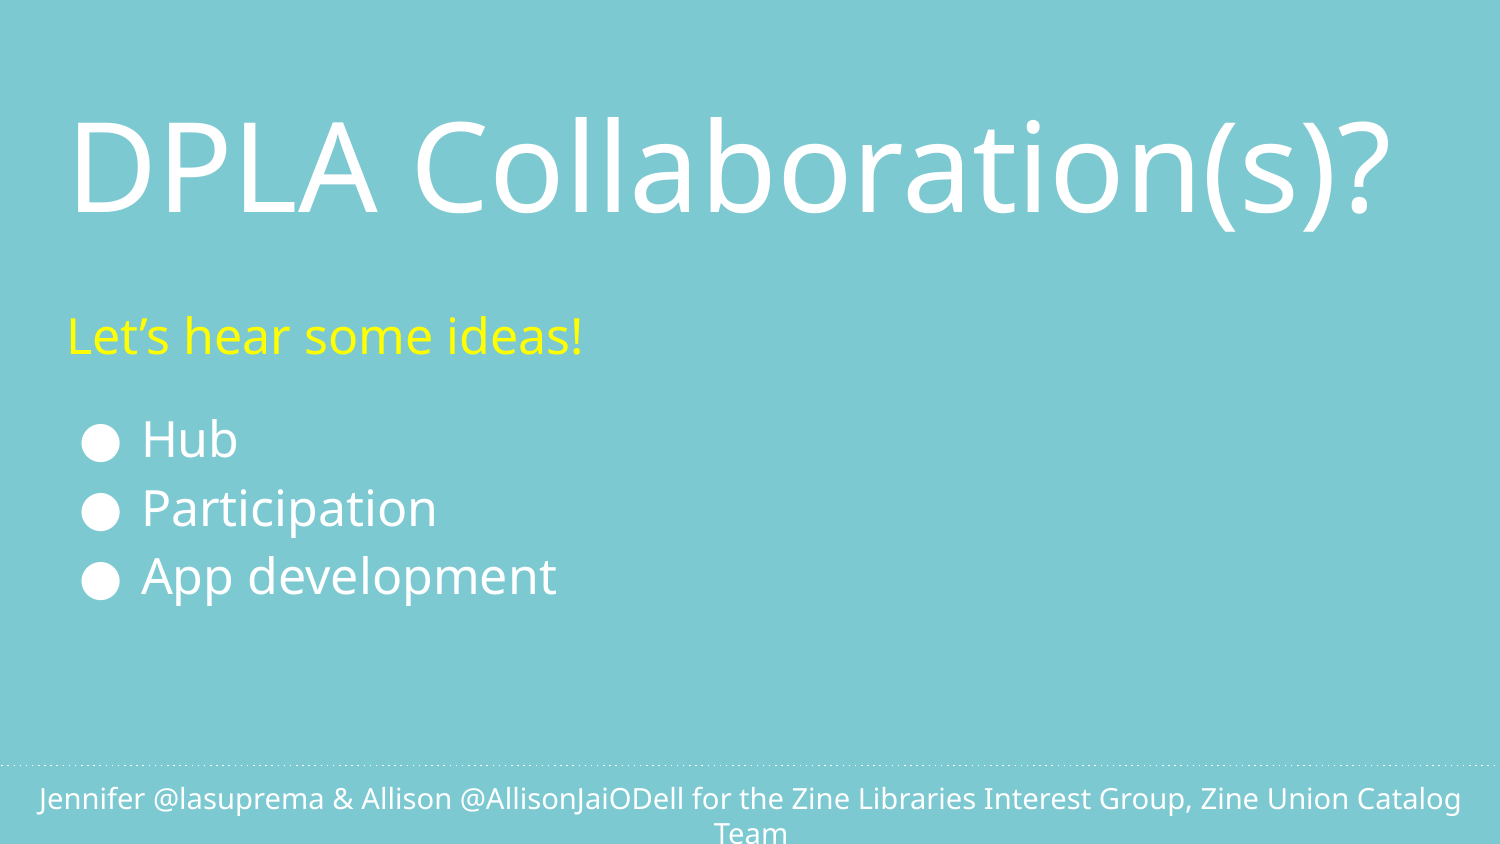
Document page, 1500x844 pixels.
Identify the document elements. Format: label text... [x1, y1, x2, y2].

text_box Jennifer @lasuprema & Allison @AllisonJaiODell for the Zine Libraries Interest Group, Zine Union Catalog Team [0, 765, 1500, 844]
list Let’s hear some ideas! Hub Participation App development [51, 280, 1449, 750]
title DPLA Collaboration(s)? [51, 72, 1449, 167]
